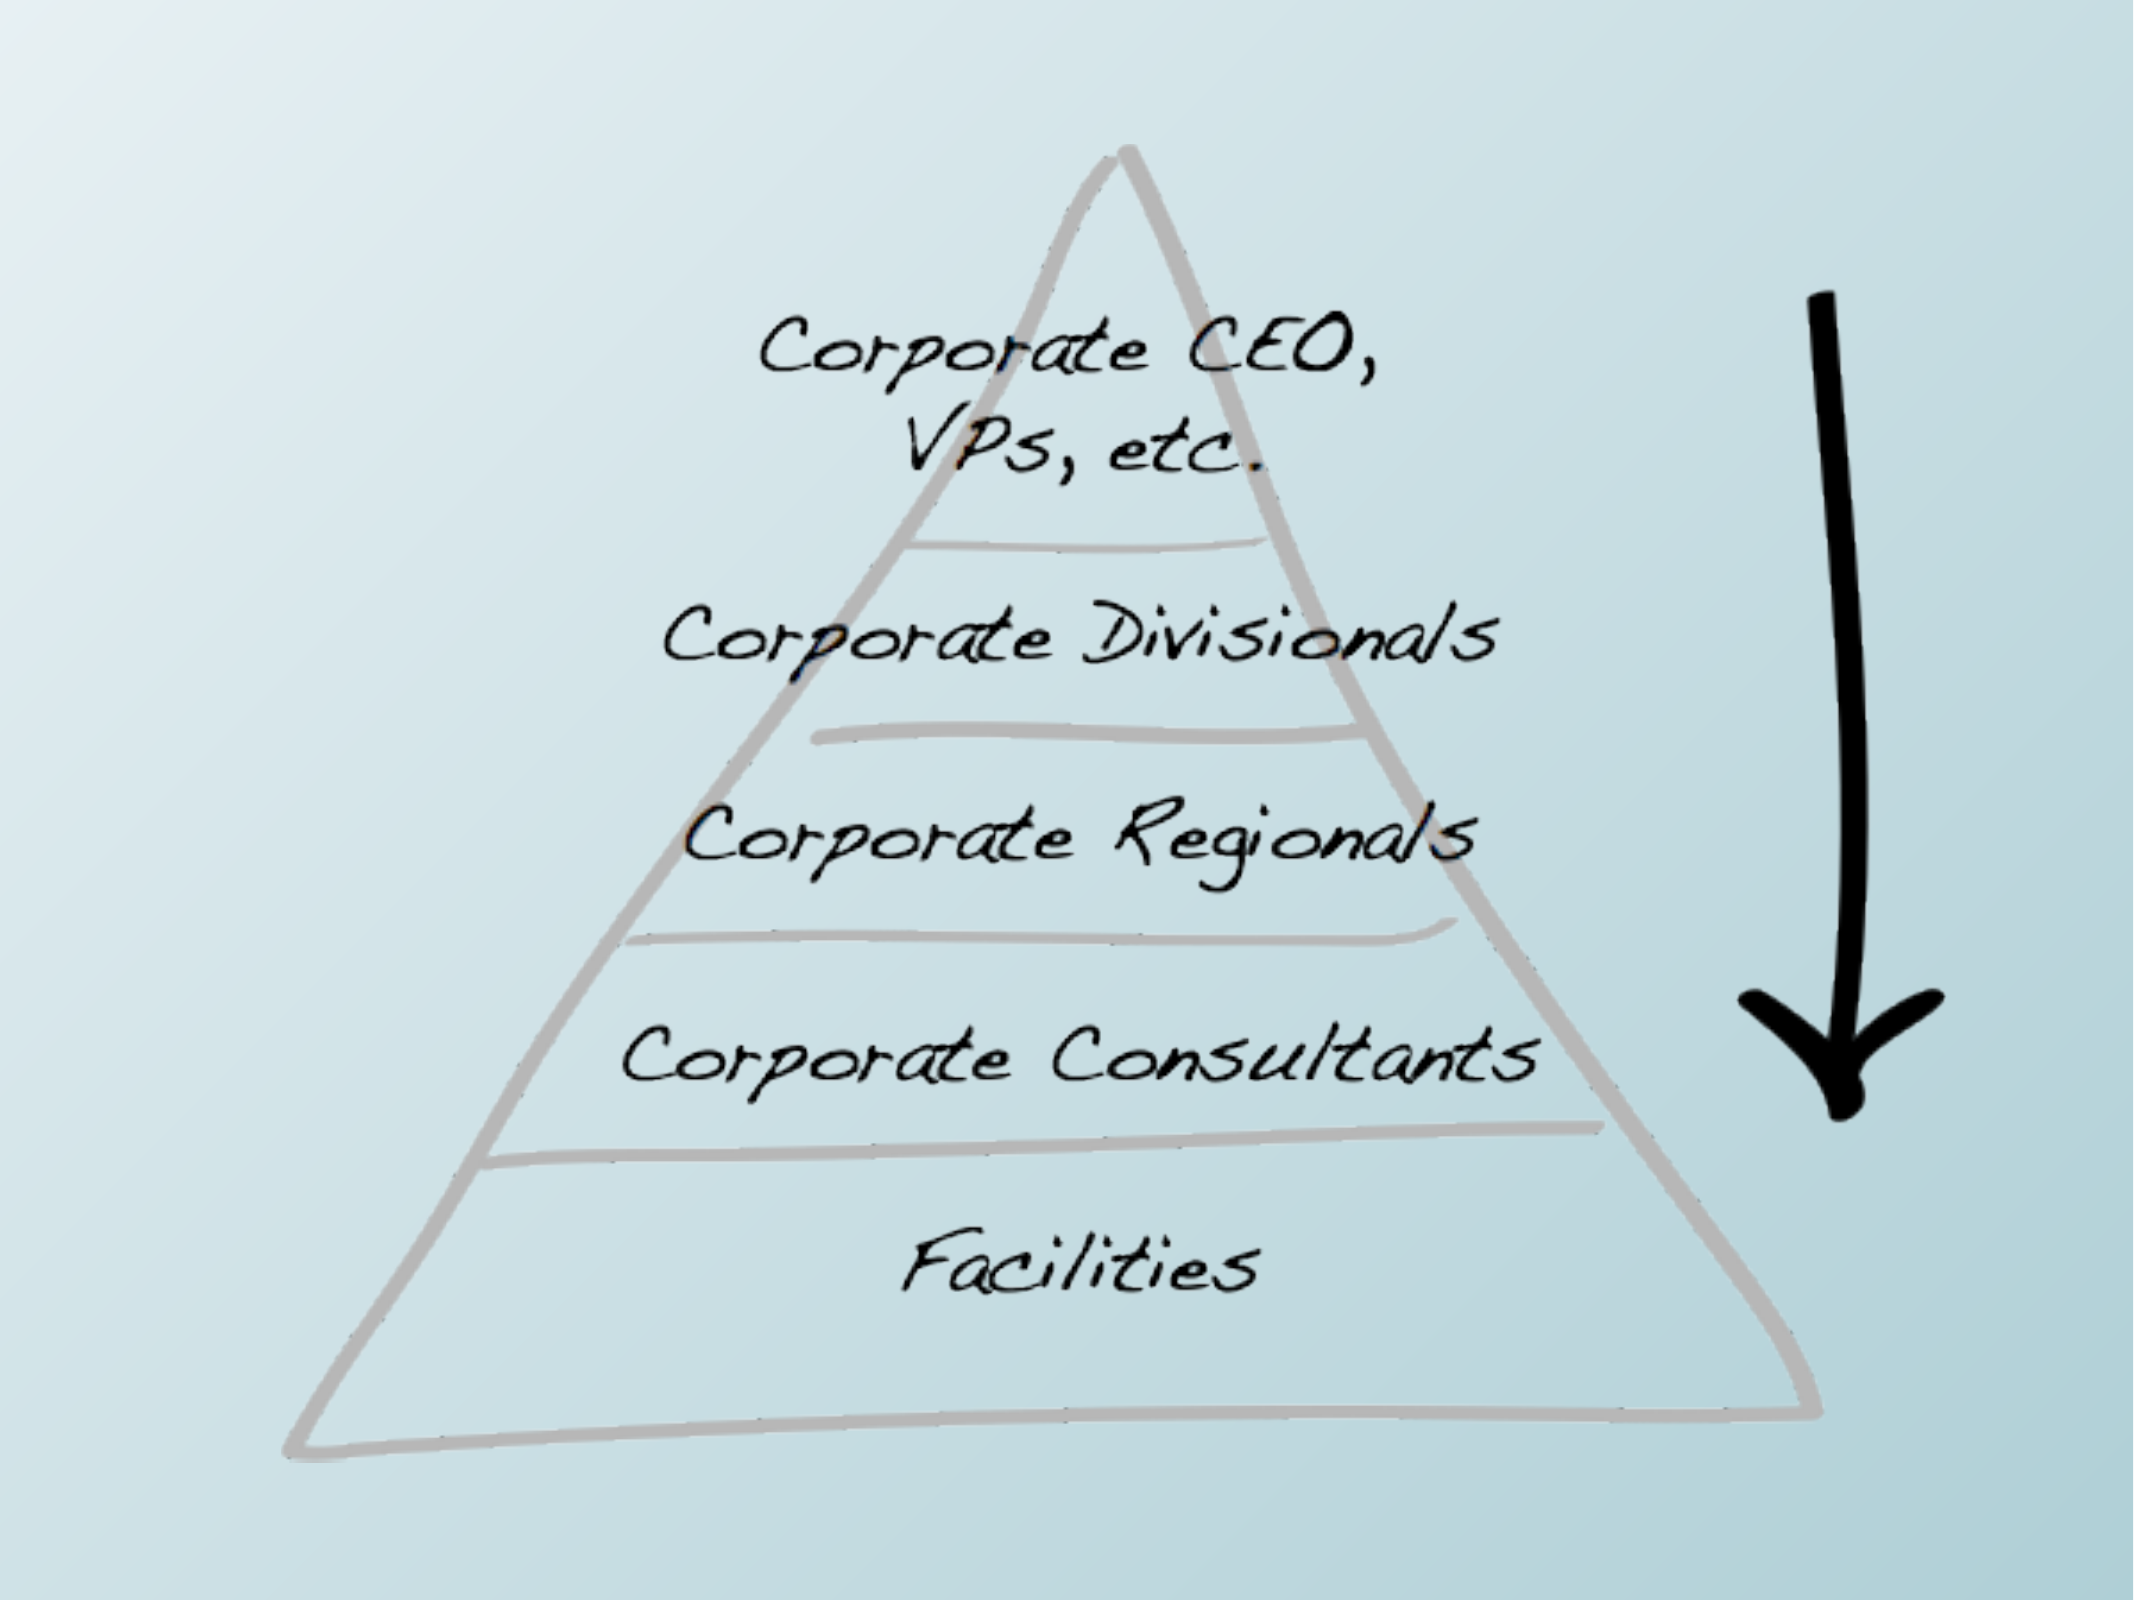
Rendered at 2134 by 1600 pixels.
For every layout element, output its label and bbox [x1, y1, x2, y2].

picture [281, 144, 1953, 1463]
